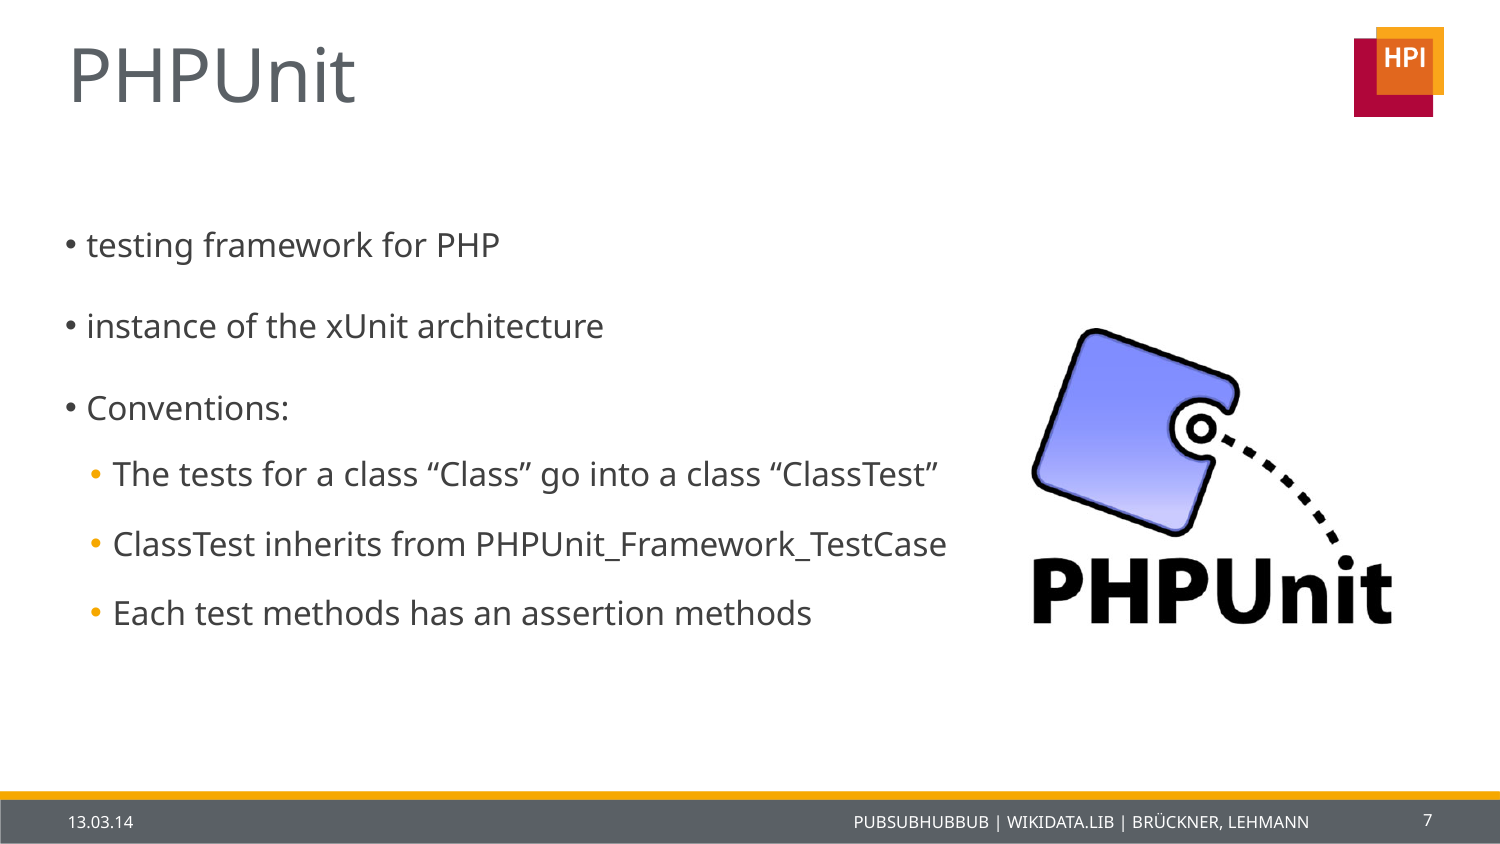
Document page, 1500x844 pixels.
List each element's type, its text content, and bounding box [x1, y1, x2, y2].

picture [1354, 27, 1444, 117]
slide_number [56, 799, 175, 844]
title PHPUnit [56, 0, 1299, 124]
footer PubSubHubbub | Wikidata.lib | Brückner, Lehmann [178, 799, 1322, 844]
list ﻿testing framework for PHP ﻿instance of the xUnit architecture Conventions: The tests for a class “Class” go into a class “ClassTest” ClassTest inherits from PHPUnit_Framework_TestCase Each test methods has an assertion methods [53, 198, 1442, 783]
picture [995, 297, 1429, 655]
slide_number 7 [1326, 799, 1444, 844]
